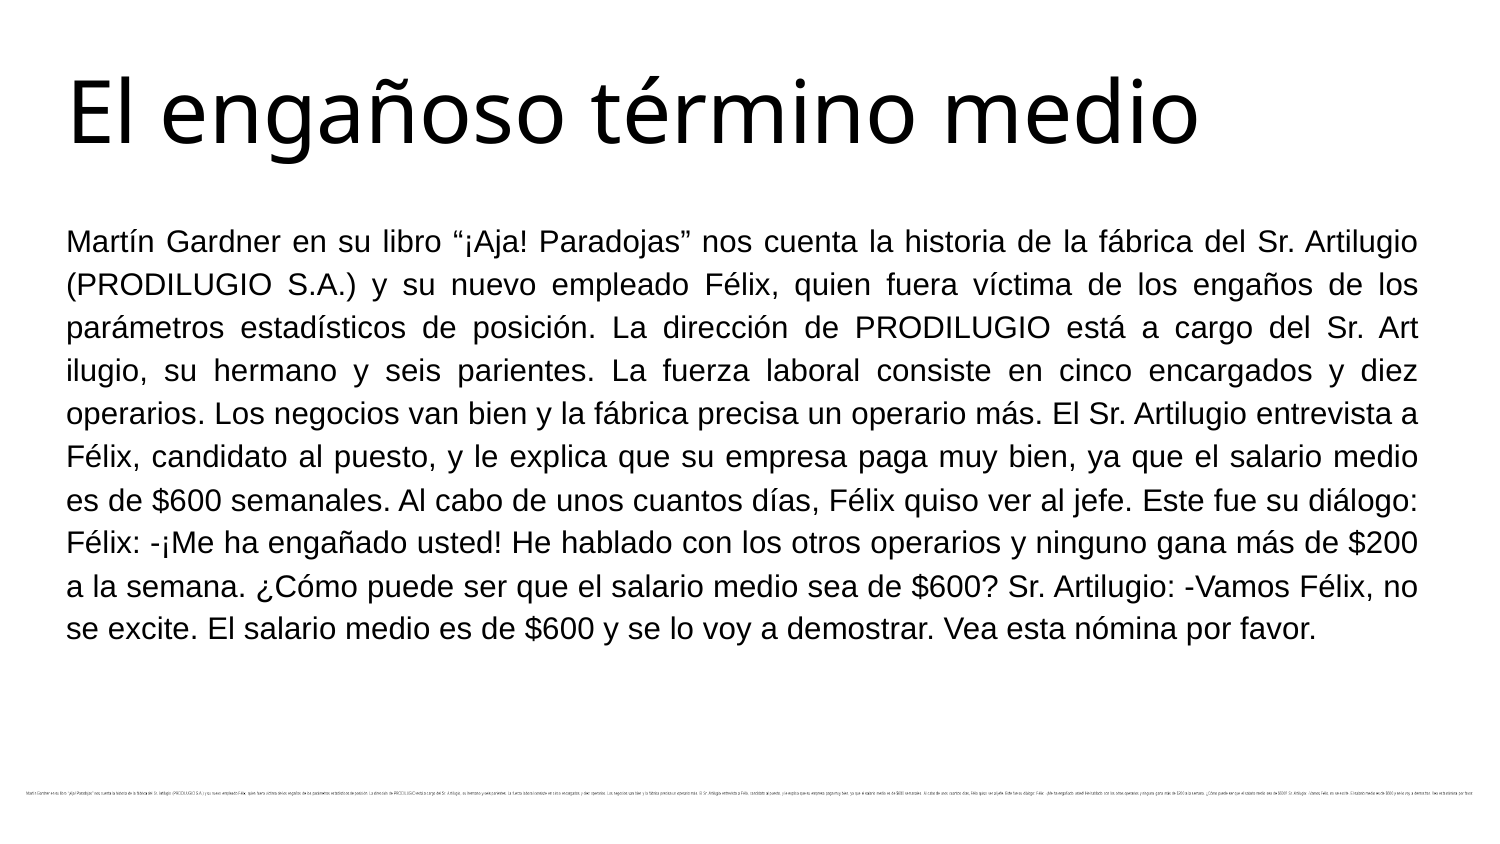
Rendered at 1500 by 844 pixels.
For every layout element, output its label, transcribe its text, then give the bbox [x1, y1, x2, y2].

title El engañoso término medio [51, 51, 1361, 176]
picture [24, 789, 1476, 798]
list Martín Gardner en su libro “¡Aja! Paradojas” nos cuenta la historia de la fábrica del Sr. Artilugio (PRODILUGIO S.A.) y su nuevo empleado Félix, quien fuera víctima de los engaños de los parámetros estadísticos de posición. La dirección de PRODILUGIO está a cargo del Sr. Art ilugio, su hermano y seis parientes. La fuerza laboral consiste en cinco encargados y diez operarios. Los negocios van bien y la fábrica precisa un operario más. El Sr. Artilugio entrevista a Félix, candidato al puesto, y le explica que su empresa paga muy bien, ya que el salario medio es de $600 semanales. Al cabo de unos cuantos días, Félix quiso ver al jefe. Este fue su diálogo: Félix: -¡Me ha engañado usted! He hablado con los otros operarios y ninguno gana más de $200 a la semana. ¿Cómo puede ser que el salario medio sea de $600? Sr. Artilugio: -Vamos Félix, no se excite. El salario medio es de $600 y se lo voy a demostrar. Vea esta nómina por favor. [51, 200, 1437, 770]
